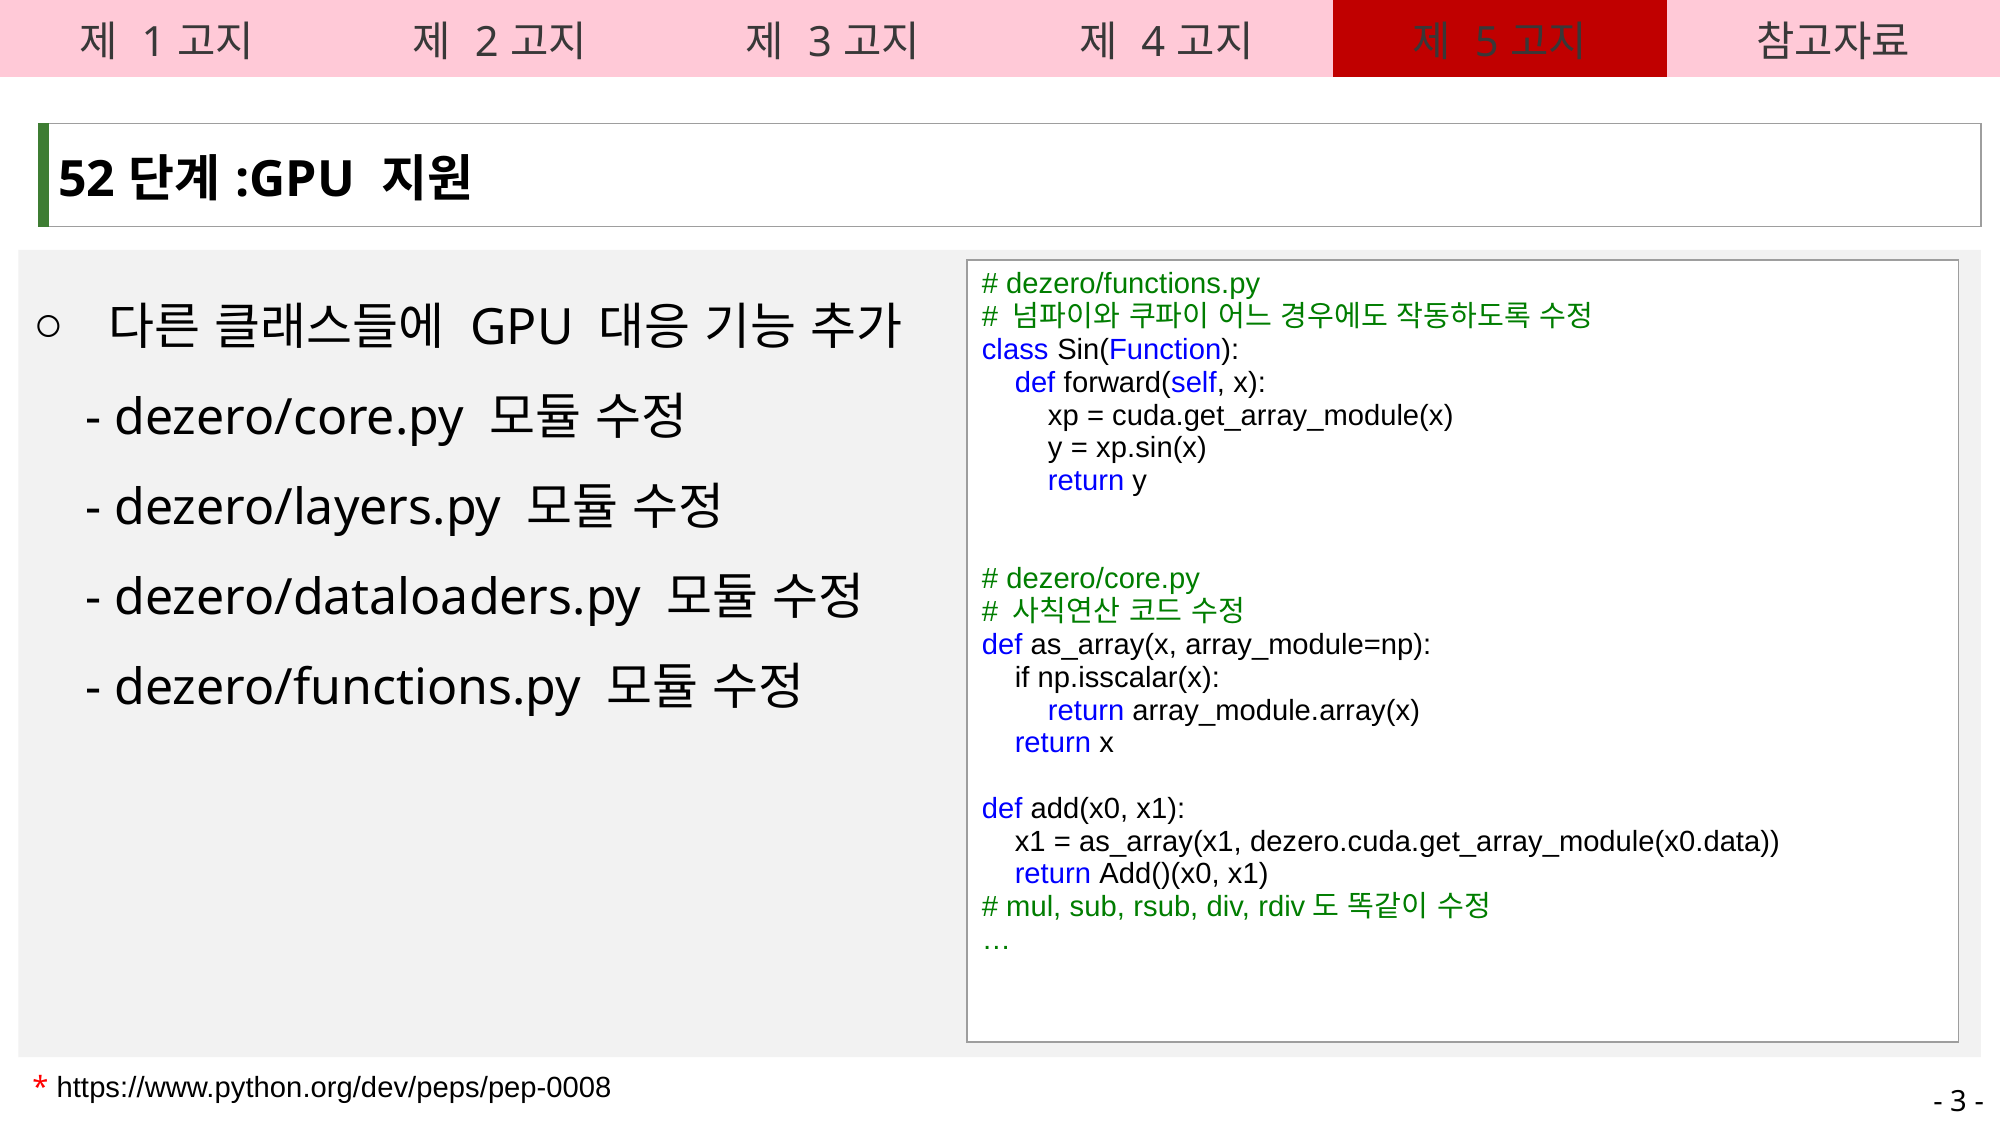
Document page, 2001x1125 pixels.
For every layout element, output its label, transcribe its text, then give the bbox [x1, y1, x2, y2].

text_box * https://www.python.org/dev/peps/pep-0008 [17, 1060, 628, 1111]
table_header 제 5고지 [1333, 0, 1667, 77]
table_header # dezero/functions.py # 넘파이와 쿠파이 어느 경우에도 작동하도록 수정 class Sin(Function): def forward(self, x): xp = cuda.get_array_module(x) y = xp.sin(x) return y # dezero/core.py # 사칙연산 코드 수정 def as_array(x, array_module=np): if np.isscalar(x): return array_module.array(x) return x def add(x0, x1): x1 = as_array(x1, dezero.cuda.get_array_module(x0.data)) return Add()(x0, x1) # mul, sub, rsub, div, rdiv도 똑같이 수정 … [968, 261, 1958, 1041]
table_header 제 1고지 [0, 0, 333, 77]
table_header 제 3고지 [667, 0, 1000, 77]
table_header 52단계:GPU 지원 [49, 124, 1980, 226]
table_header 제 4고지 [1000, 0, 1333, 77]
text_box 다른 클래스들에 GPU 대응 기능 추가 - dezero/core.py 모듈 수정 - dezero/layers.py 모듈 수정 - dezero/dataloaders.py 모듈 수정 - dezero/functions.py 모듈 수정 [18, 249, 1981, 1058]
table_header 참고자료 [1667, 0, 2000, 77]
text_box - 3 - [1918, 1074, 2000, 1125]
table_header 제 2고지 [333, 0, 667, 77]
